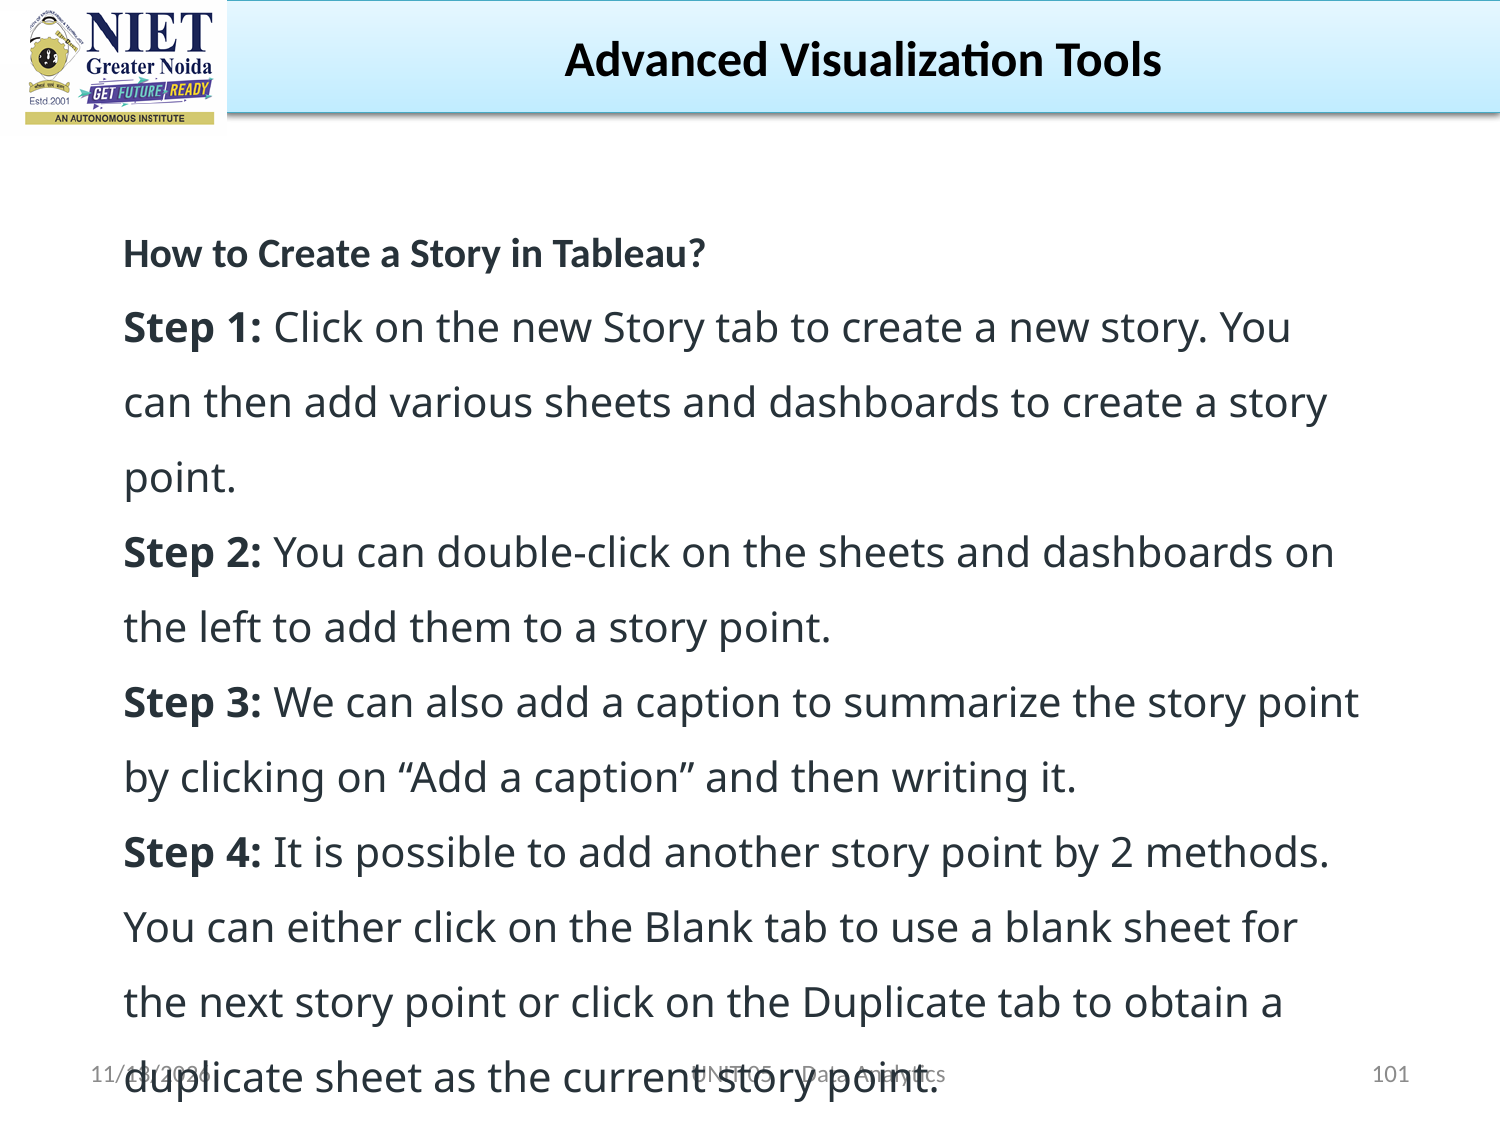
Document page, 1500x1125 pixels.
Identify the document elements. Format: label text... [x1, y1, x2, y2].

text_box Advanced Visualization Tools [230, 0, 1500, 113]
text_box How to Create a Story in Tableau? Step 1: Click on the new Story tab to create a new story. You can then add various sheets and dashboards to create a story point. Step 2: You can double-click on the sheets and dashboards on the left to add them to a story point. Step 3: We can also add a caption to summarize the story point by clicking on “Add a caption” and then writing it. Step 4: It is possible to add another story point by 2 methods. You can either click on the Blank tab to use a blank sheet for the next story point or click on the Duplicate tab to obtain a duplicate sheet as the current story point. [108, 192, 1384, 1108]
slide_number 101 [1384, 1042, 1425, 1103]
text_box [112, 174, 1388, 272]
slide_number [75, 1042, 108, 1103]
picture [0, 0, 238, 137]
